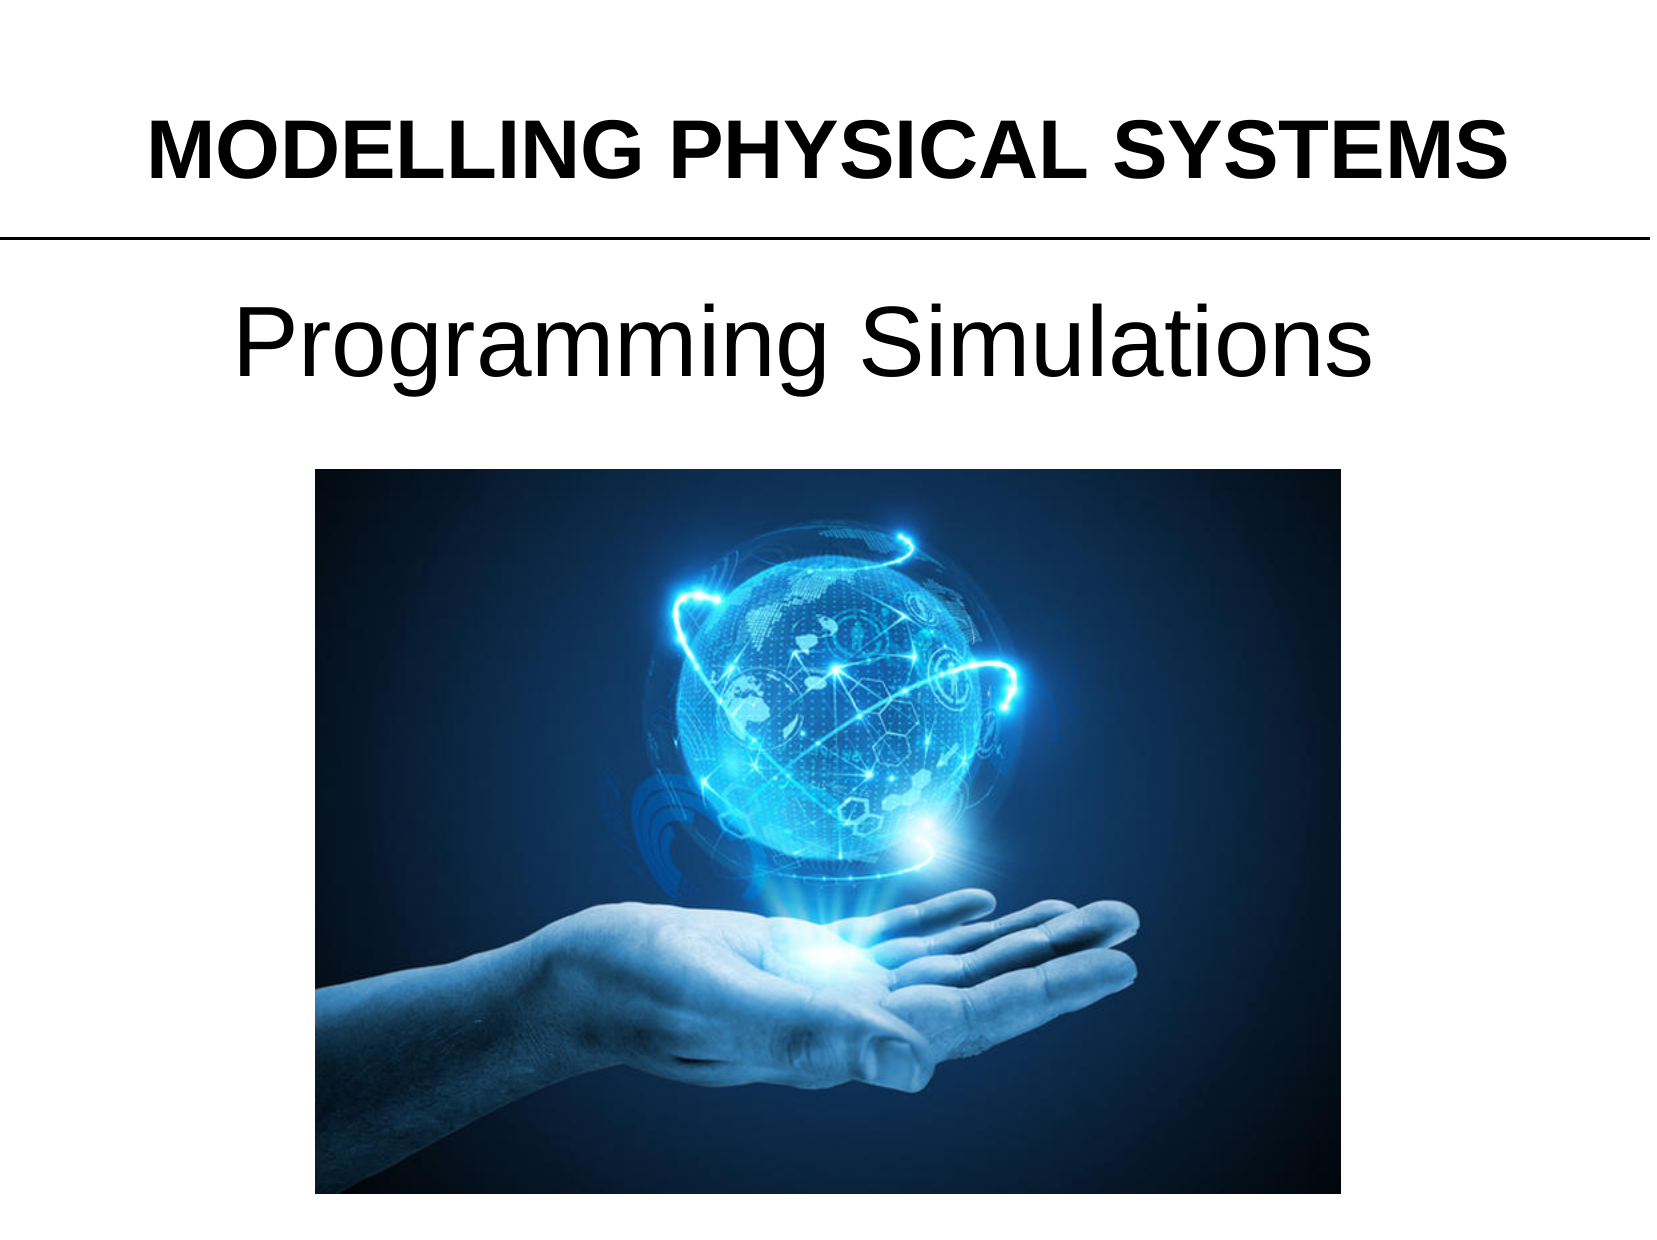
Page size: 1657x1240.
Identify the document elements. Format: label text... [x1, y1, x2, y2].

text_box MODELLING PHYSICAL SYSTEMS [80, 94, 1576, 302]
picture [315, 469, 1341, 1194]
text_box Programming Simulations [53, 276, 1555, 396]
